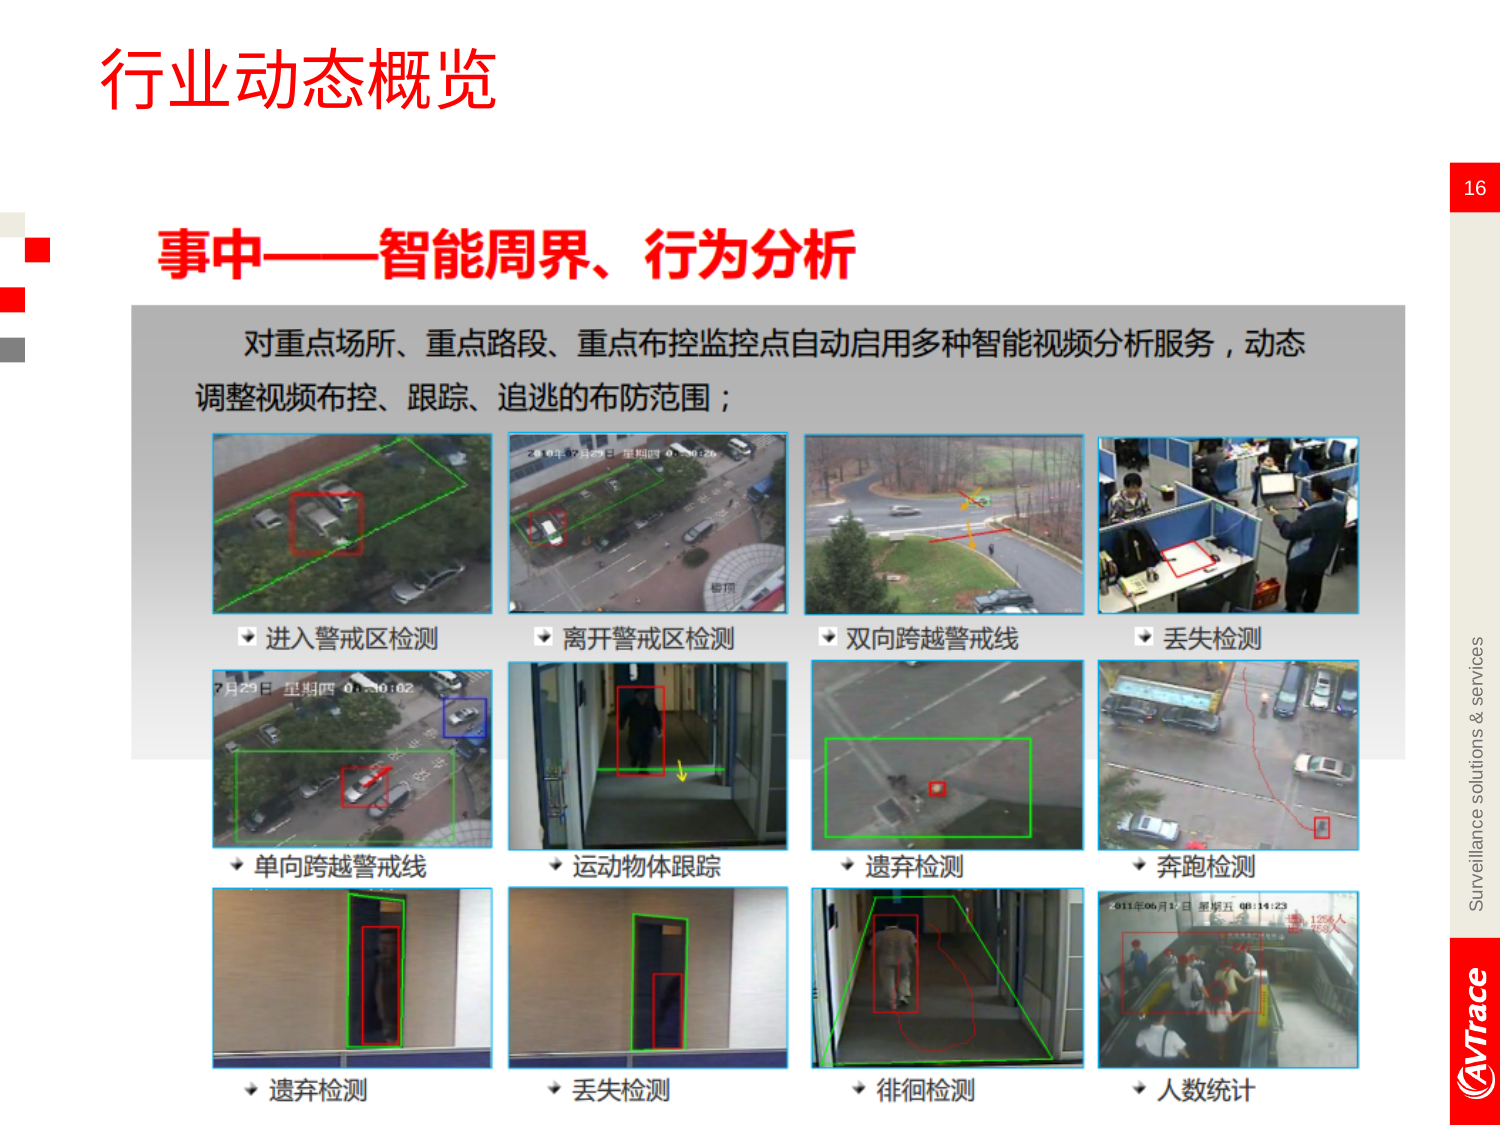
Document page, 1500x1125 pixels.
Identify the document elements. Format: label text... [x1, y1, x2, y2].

slide_number 16 [1449, 162, 1500, 213]
picture [76, 160, 1441, 1120]
picture [1457, 968, 1495, 1099]
footer Surveillance solutions & services [1450, 437, 1500, 913]
title 行业动态概览 [99, 37, 1401, 160]
